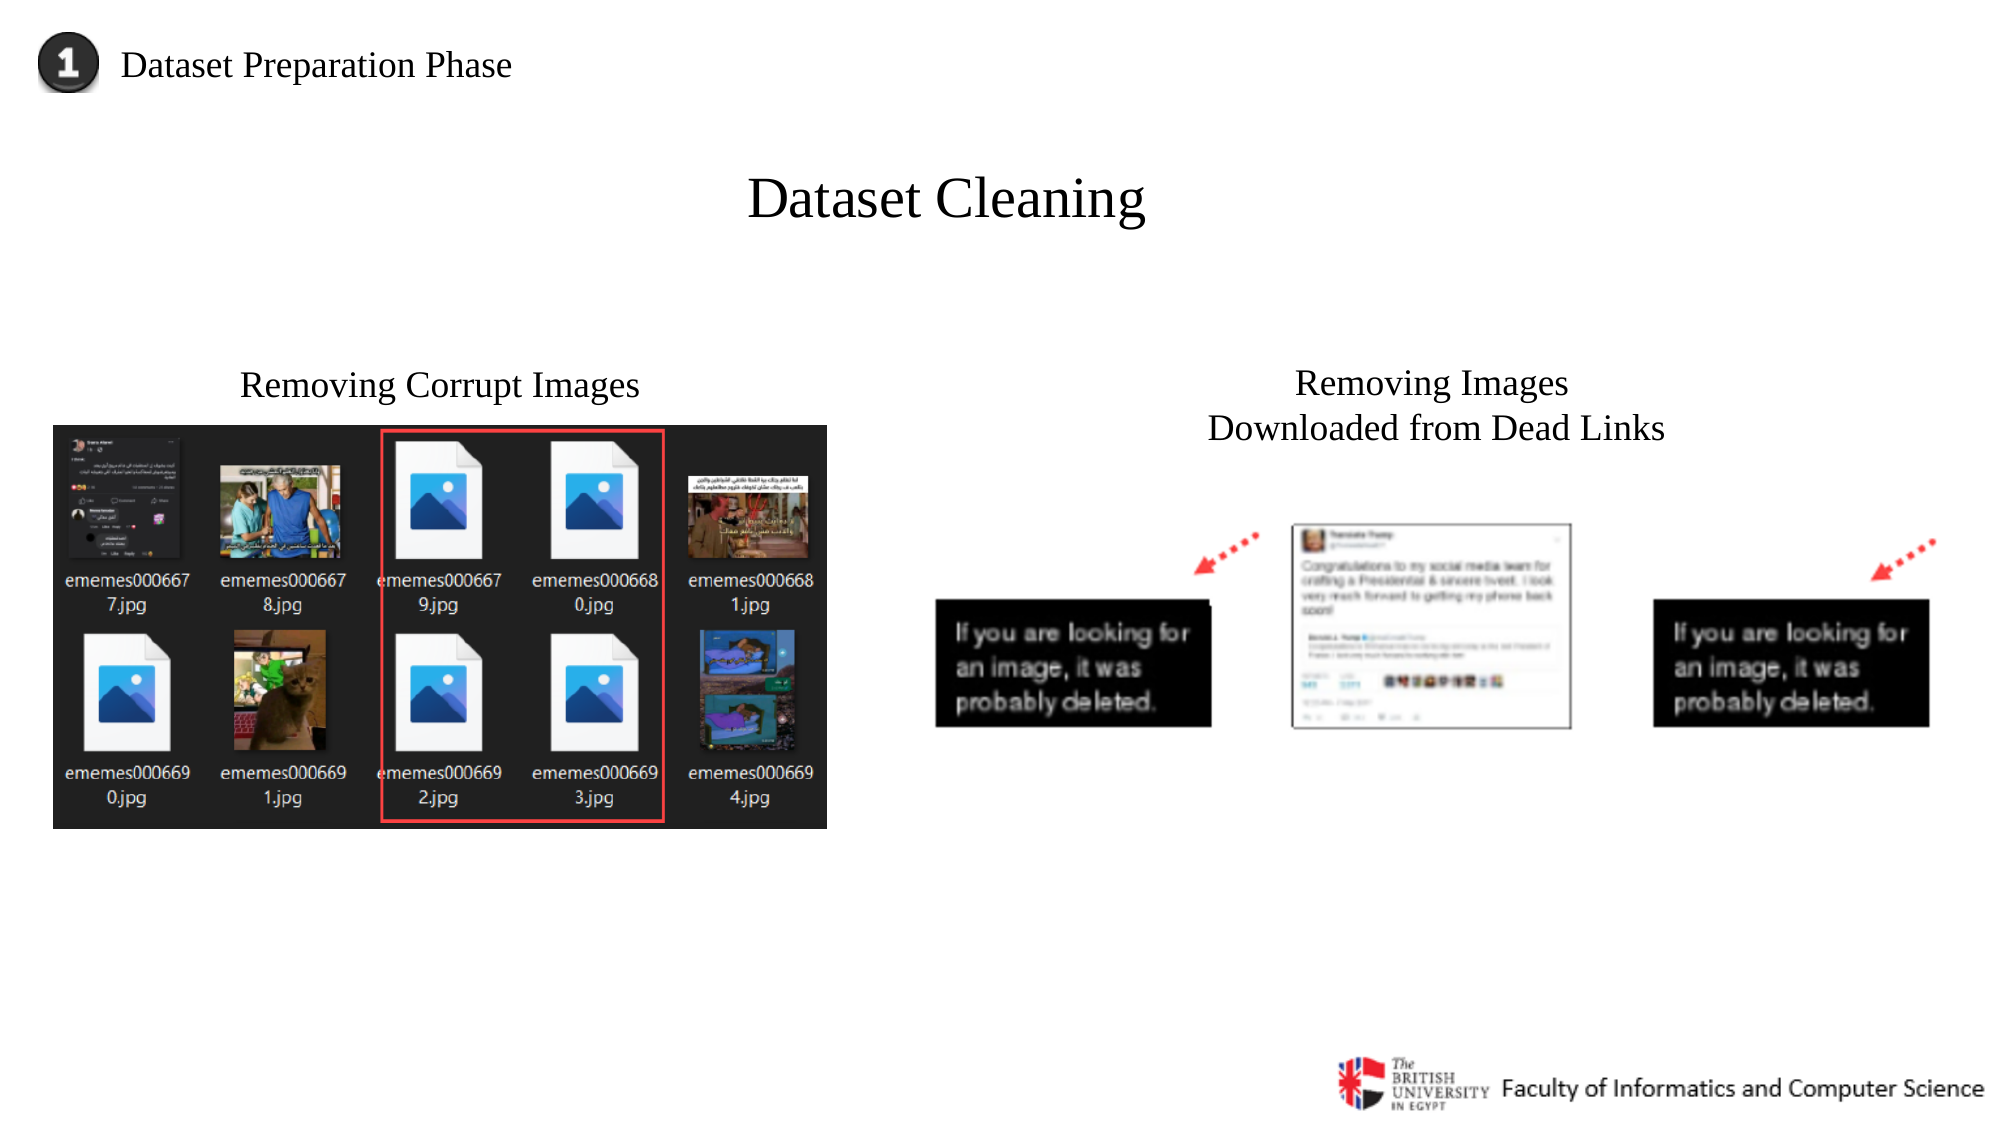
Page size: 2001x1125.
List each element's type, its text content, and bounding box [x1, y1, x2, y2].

text_box Removing Corrupt Images [94, 352, 786, 413]
picture [38, 32, 99, 93]
text_box Dataset Preparation Phase [99, 32, 581, 93]
picture [1314, 1042, 2000, 1121]
picture [53, 425, 827, 829]
text_box Dataset Cleaning [601, 151, 1293, 237]
picture [926, 518, 1947, 735]
text_box Removing Images Downloaded from Dead Links [1090, 350, 1783, 456]
